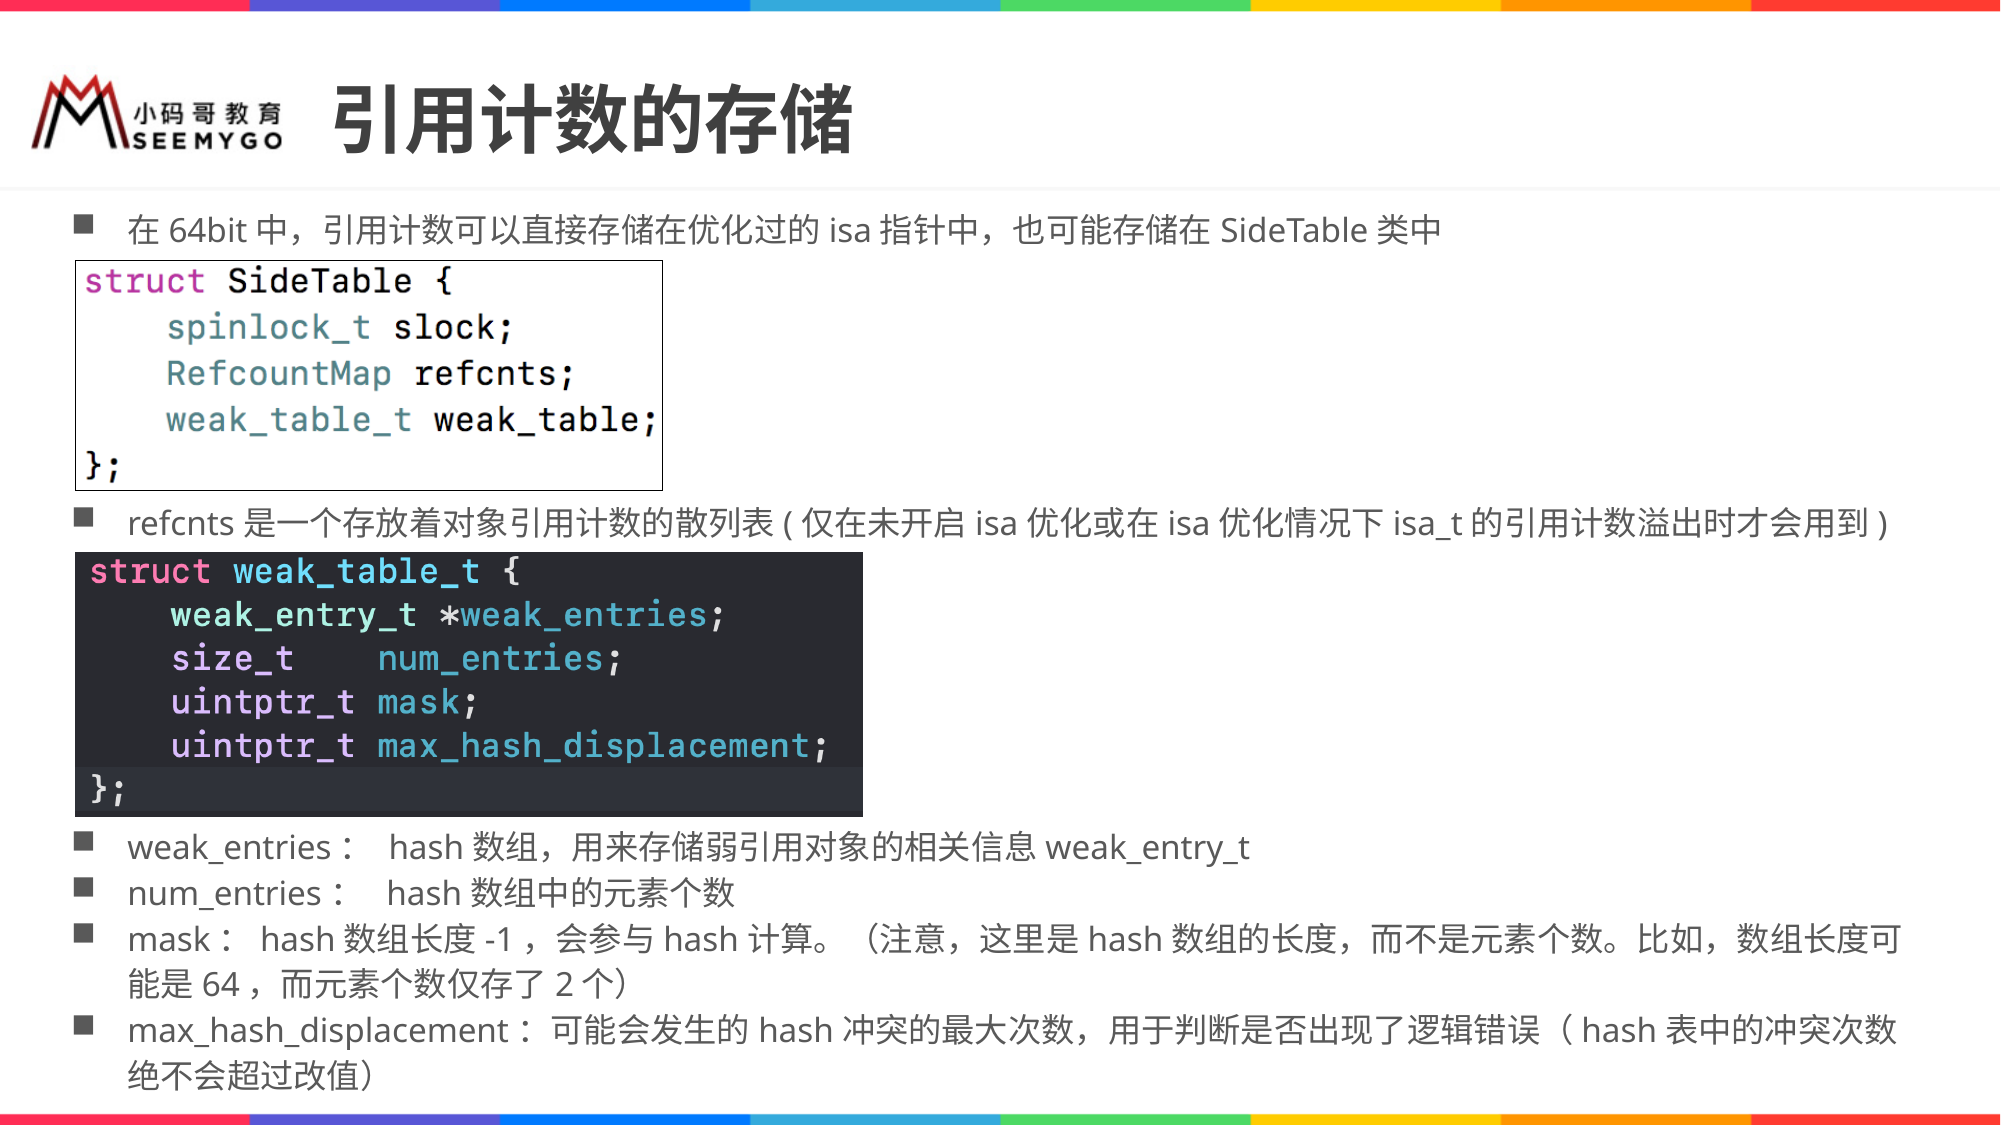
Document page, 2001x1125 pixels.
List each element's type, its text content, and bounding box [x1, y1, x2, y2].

title 引用计数的存储 [314, 64, 1968, 182]
picture [0, 0, 2001, 1125]
text_box refcnts是一个存放着对象引用计数的散列表(仅在未开启isa优化或在isa优化情况下isa_t的引用计数溢出时才会用到) [56, 488, 1943, 571]
text_box weak_entries： hash数组，用来存储弱引用对象的相关信息weak_entry_t num_entries： hash数组中的元素个数 mask：hash数组长度-1，会参与hash计算。（注意，这里是hash数组的长度，而不是元素个数。比如，数组长度可能是64，而元素个数仅存了2个） max_hash_displacement：可能会发生的hash冲突的最大次数，用于判断是否出现了逻辑错误（hash表中的冲突次数绝不会超过改值） [56, 812, 1943, 895]
text_box 在64bit中，引用计数可以直接存储在优化过的isa指针中，也可能存储在SideTable类中 [56, 195, 1943, 260]
